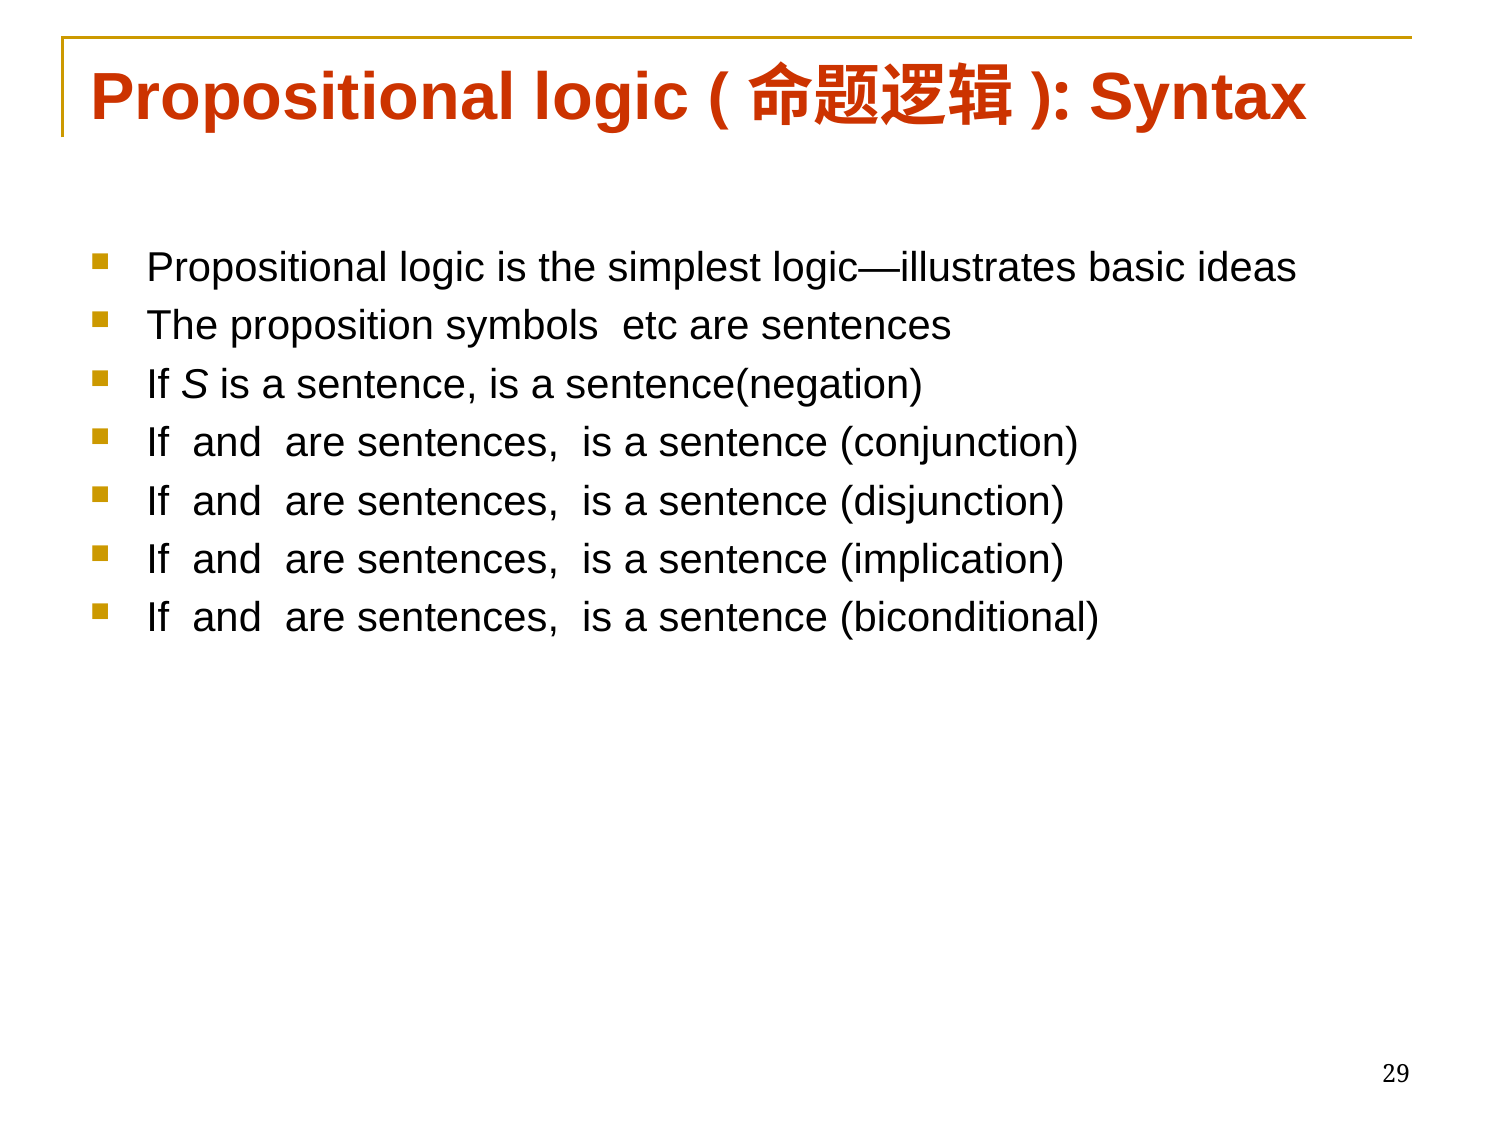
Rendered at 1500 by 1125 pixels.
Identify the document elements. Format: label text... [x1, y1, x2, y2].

slide_number 29 [1074, 1023, 1426, 1100]
title Propositional logic (命题逻辑): Syntax [74, 45, 1426, 233]
